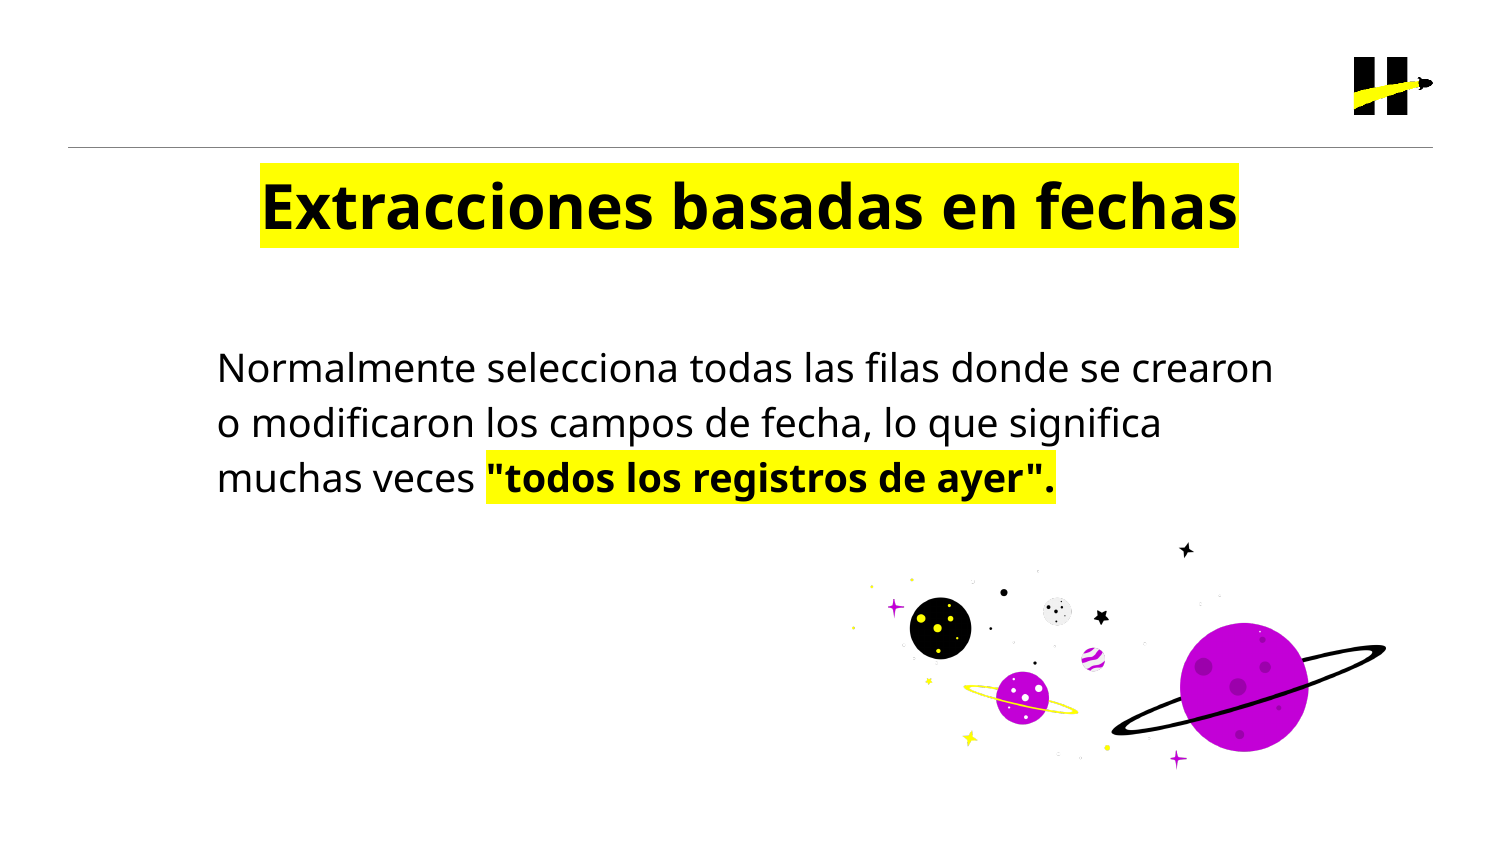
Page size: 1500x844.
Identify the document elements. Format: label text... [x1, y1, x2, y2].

picture [0, 286, 1500, 844]
text_box Extracciones basadas en fechas [0, 123, 1500, 286]
text_box Normalmente selecciona todas las filas donde se crearon o modificaron los campos de fecha, lo que significa muchas veces "todos los registros de ayer". [201, 321, 1297, 515]
picture [0, 0, 1500, 123]
